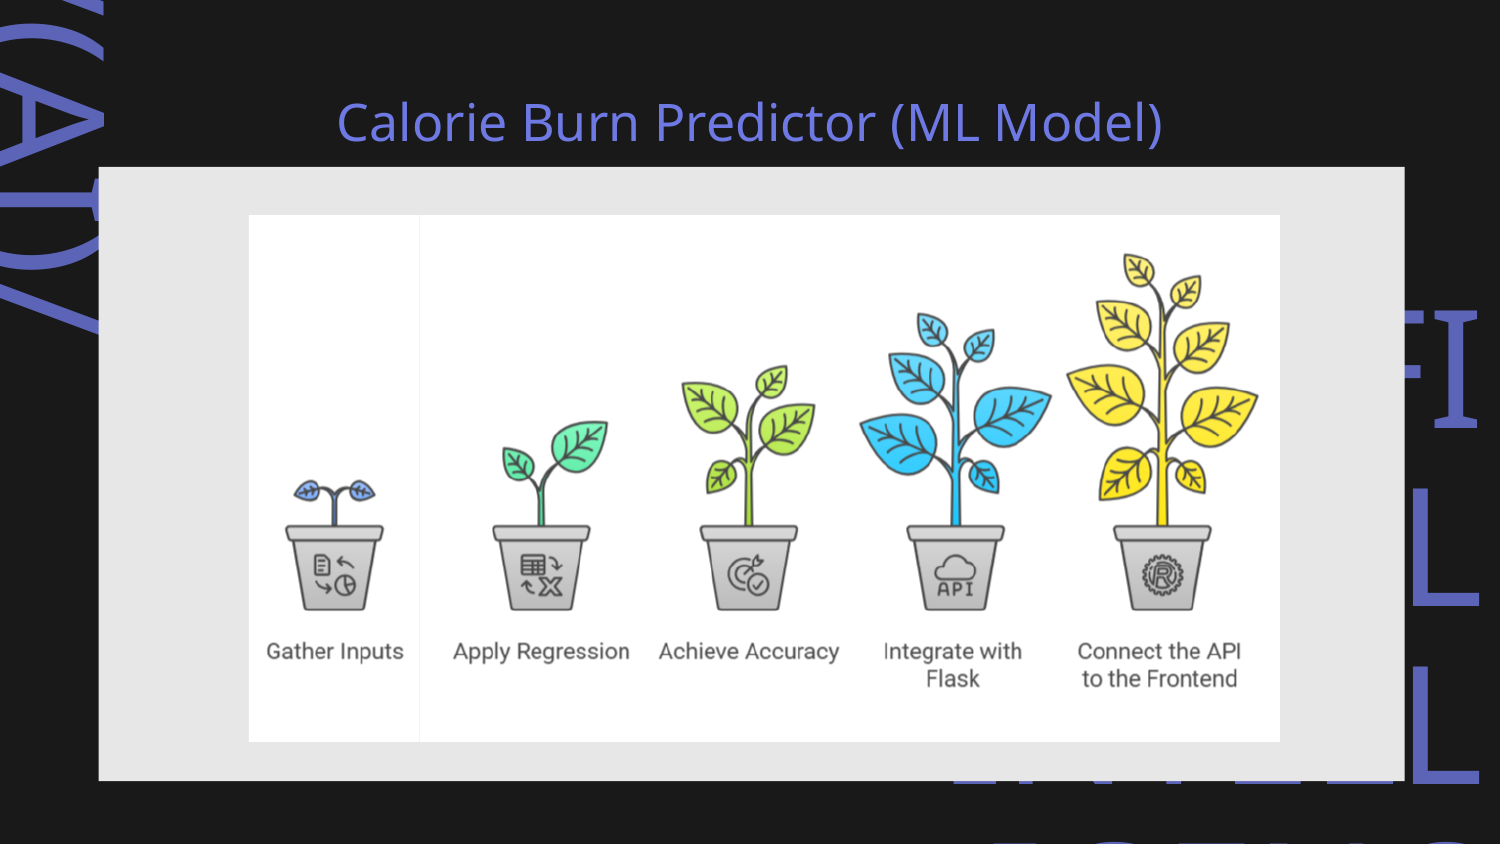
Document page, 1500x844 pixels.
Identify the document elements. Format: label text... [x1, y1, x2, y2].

picture [248, 214, 1286, 742]
text_box Calorie Burn Predictor (ML Model) [118, 73, 1383, 168]
